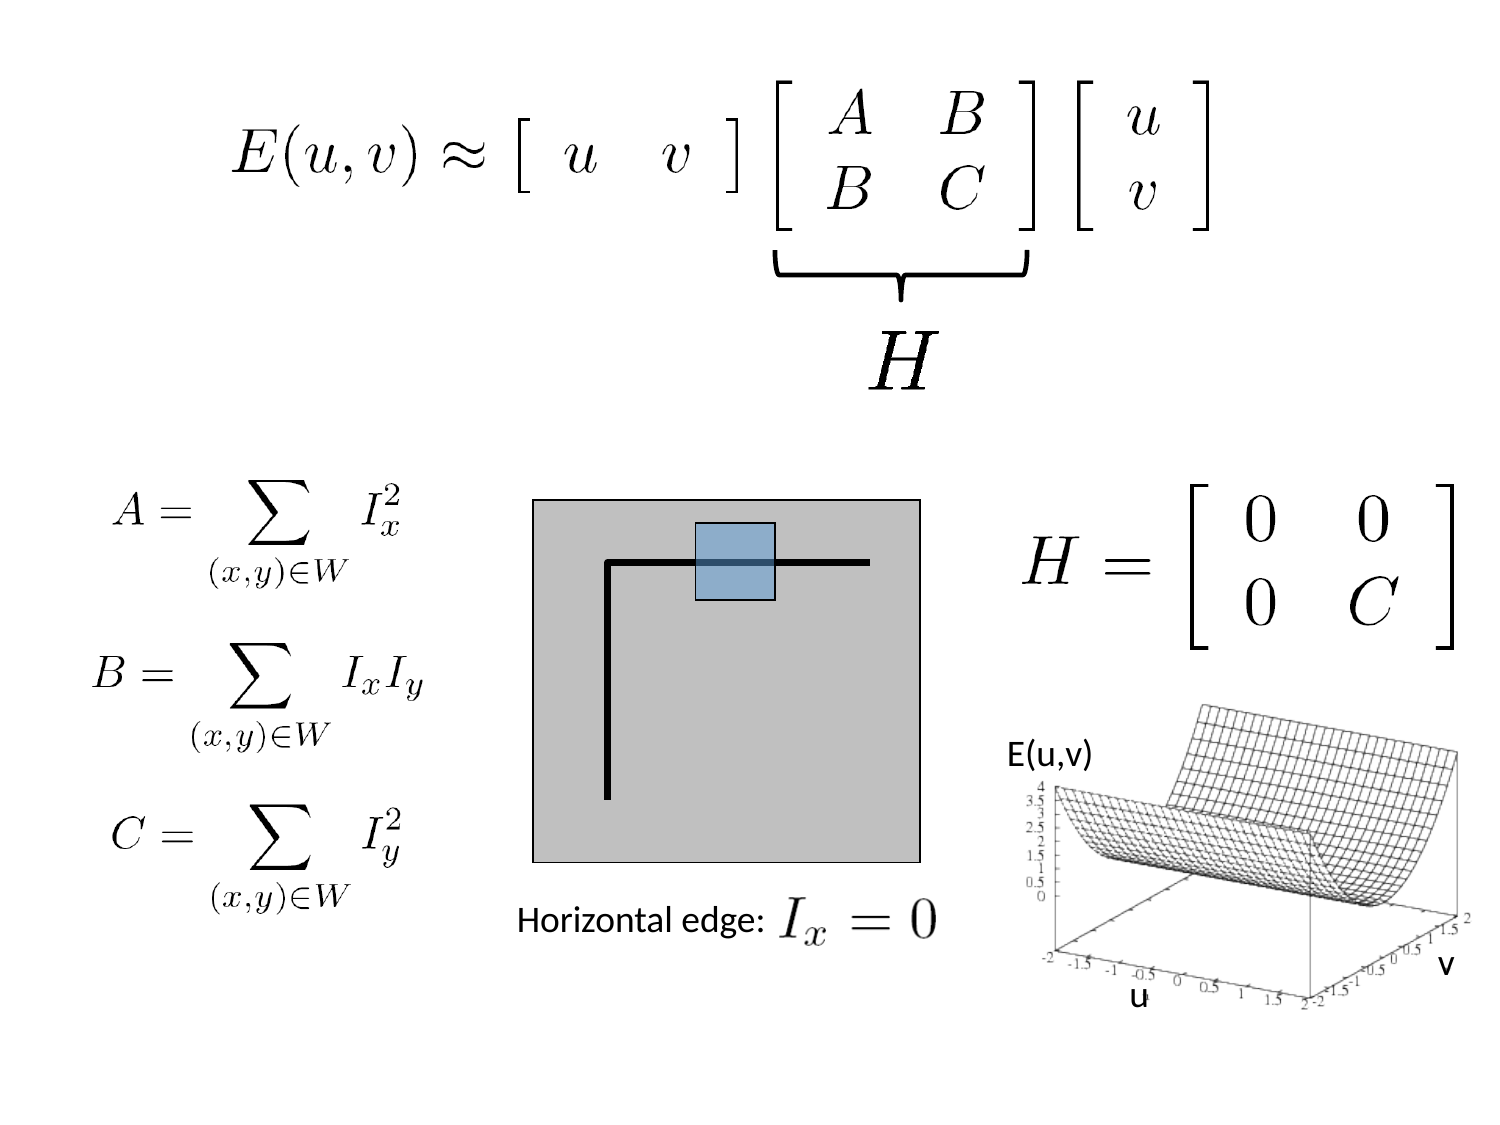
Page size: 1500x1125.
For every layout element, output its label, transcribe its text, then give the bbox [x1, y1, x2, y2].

picture [999, 474, 1471, 662]
text_box Horizontal edge: [502, 887, 772, 948]
text_box [774, 249, 1028, 301]
picture [87, 637, 430, 761]
picture [109, 799, 405, 915]
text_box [974, 662, 1500, 1057]
picture [864, 324, 940, 392]
picture [224, 74, 1218, 236]
picture [772, 885, 948, 955]
picture [109, 476, 407, 594]
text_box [532, 499, 921, 863]
